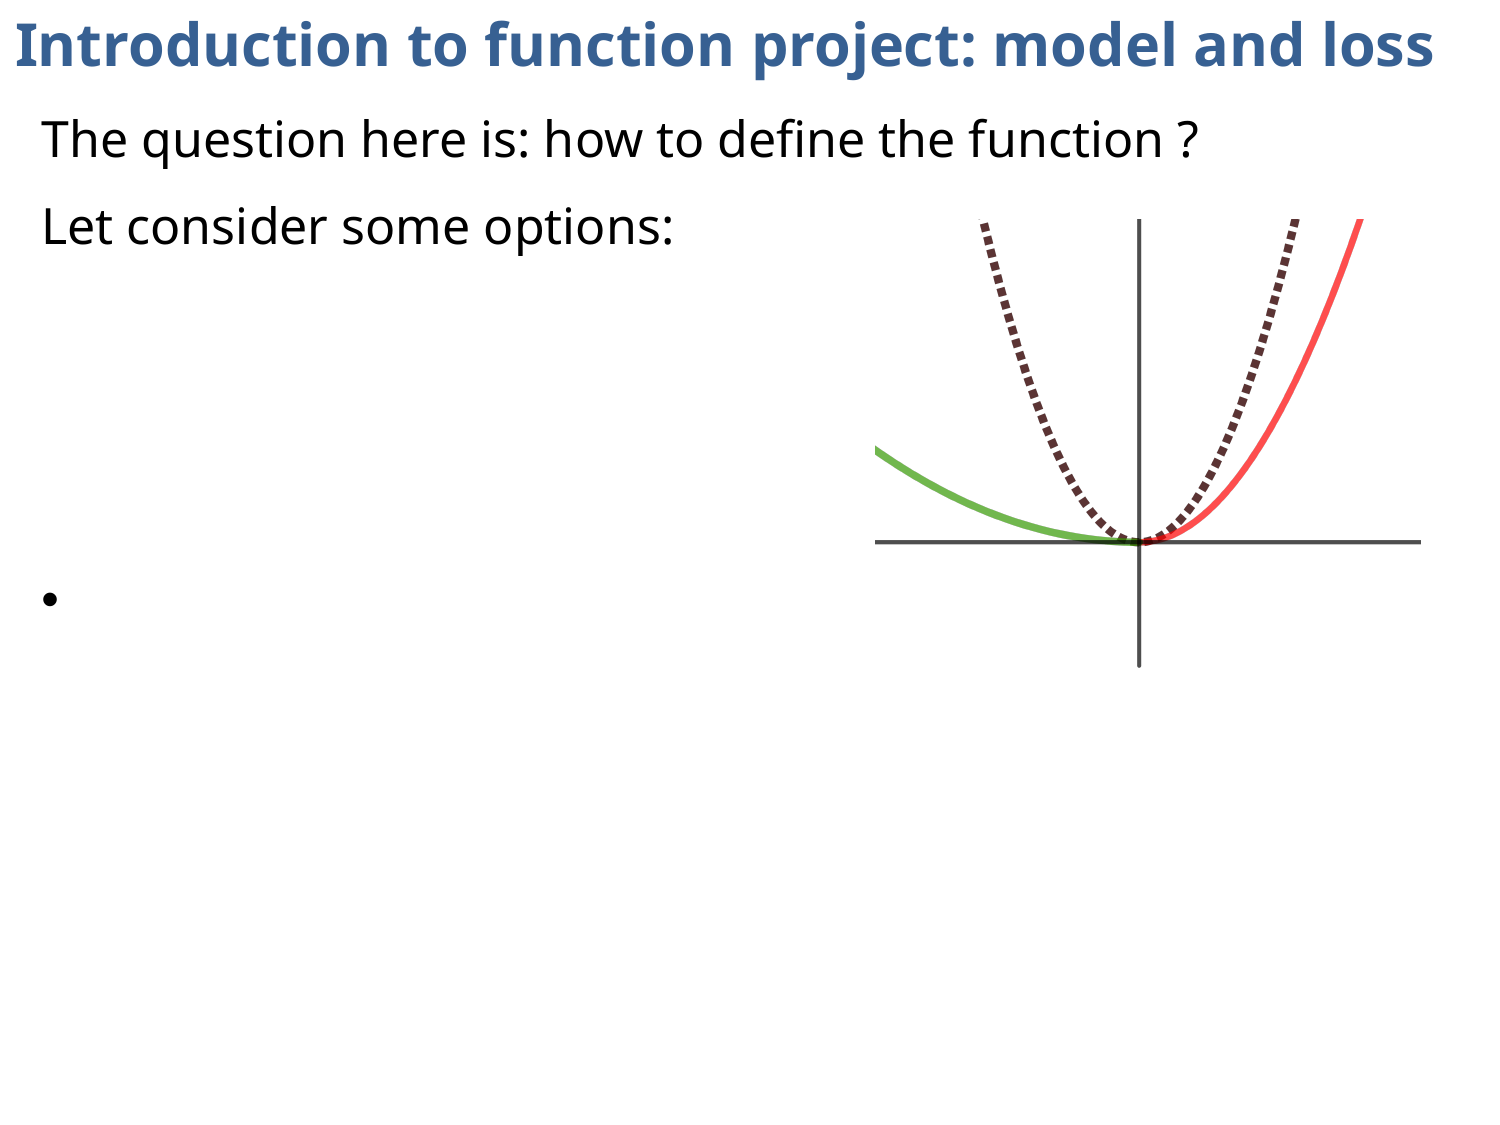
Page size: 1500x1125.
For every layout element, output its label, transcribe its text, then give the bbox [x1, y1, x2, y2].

picture [874, 219, 1421, 705]
title Introduction to function project: model and loss [0, 0, 1500, 102]
